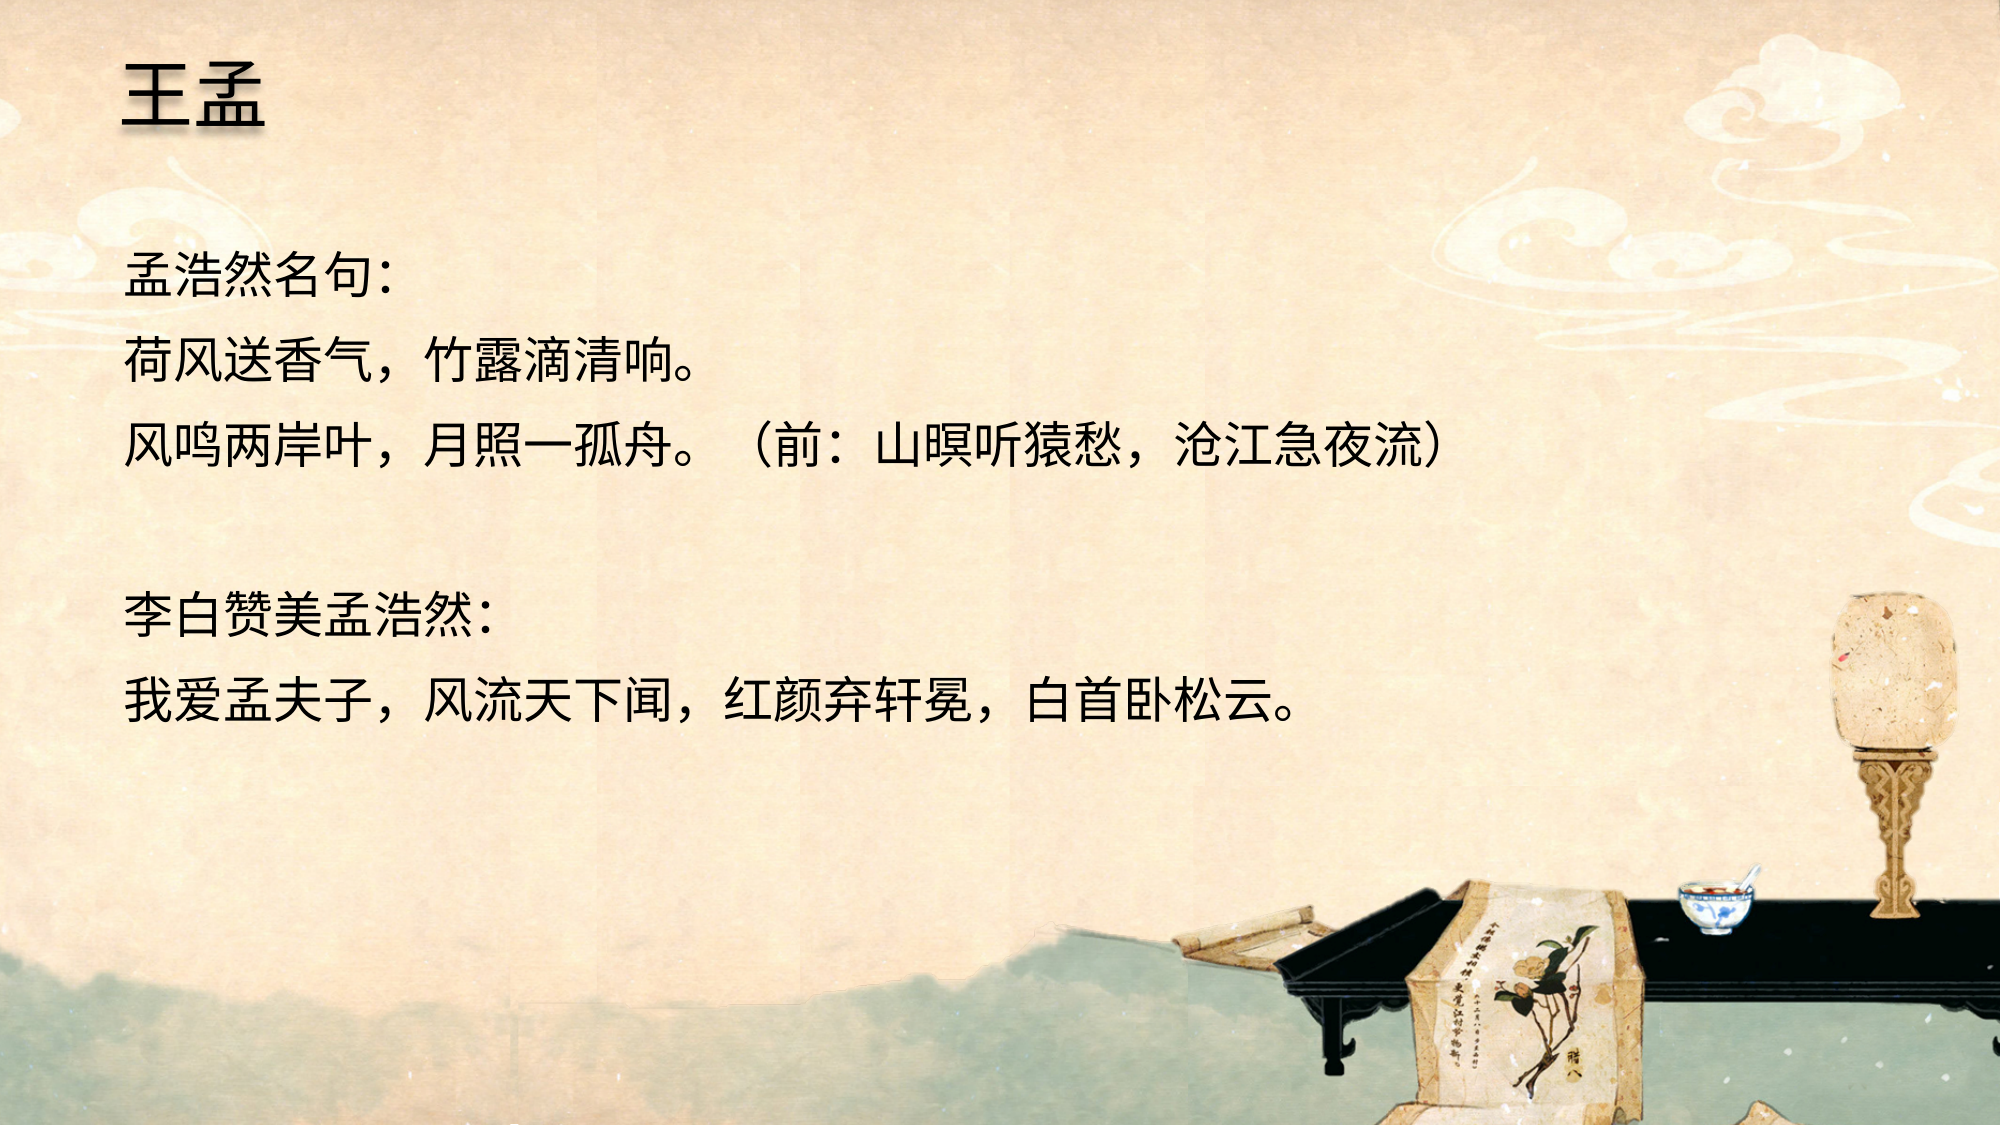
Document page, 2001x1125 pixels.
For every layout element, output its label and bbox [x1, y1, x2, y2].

text_box [0, 0, 2000, 1125]
